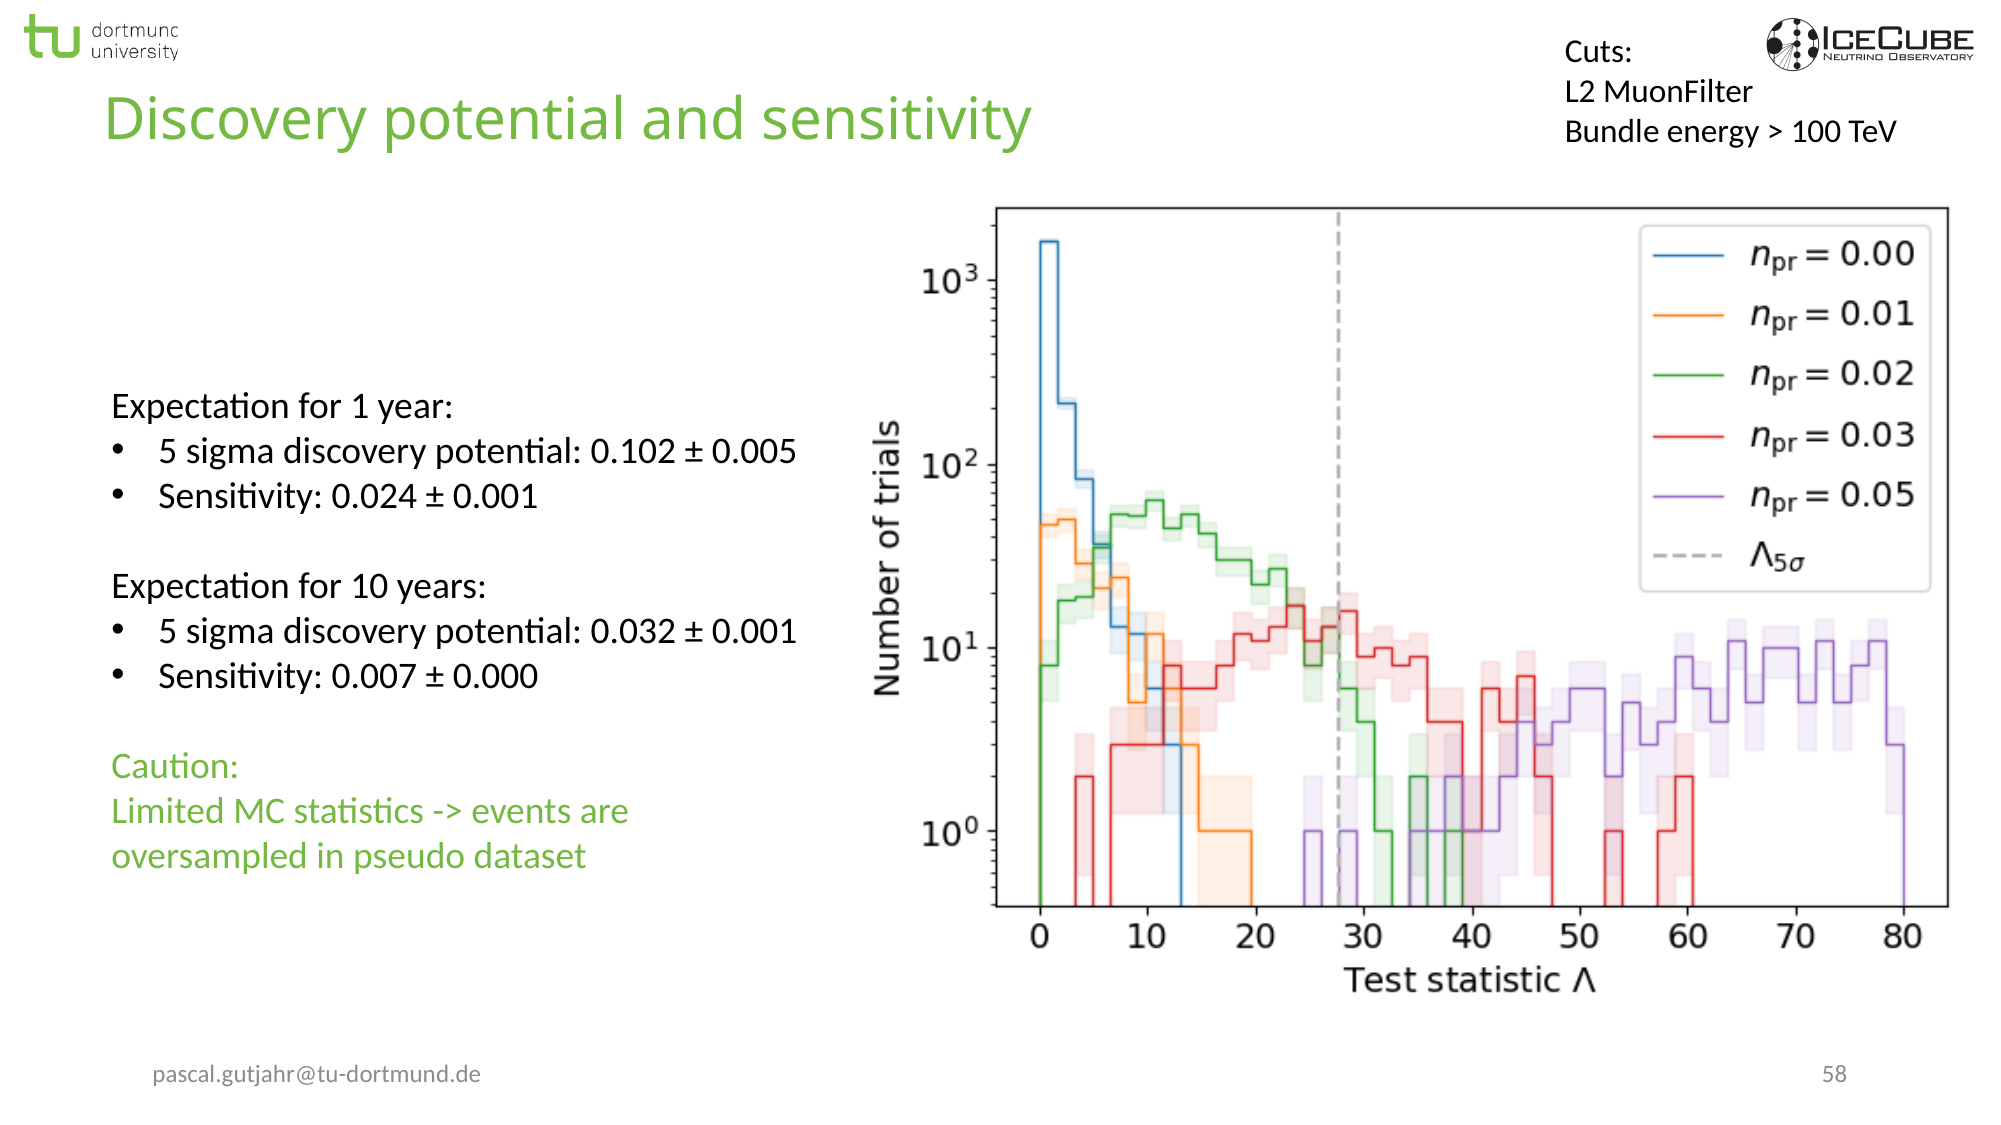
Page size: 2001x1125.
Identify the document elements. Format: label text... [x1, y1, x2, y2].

title Discovery potential and sensitivity [88, 59, 1977, 182]
slide_number 58 [1412, 1042, 1863, 1103]
text_box Cuts: L2 MuonFilter Bundle energy > 100 TeV [1549, 22, 2000, 157]
slide_number pascal.gutjahr@tu-dortmund.de [137, 1042, 588, 1103]
picture [857, 190, 1965, 1017]
text_box Expectation for 1 year: 5 sigma discovery potential: 0.102 ± 0.005 Sensitivity: 0.024 ± 0.001 Expectation for 10 years: 5 sigma discovery potential: 0.032 ± 0.001 Sensitivity: 0.007 ± 0.000 Caution: Limited MC statistics -> events are oversampled in pseudo dataset [96, 373, 846, 929]
